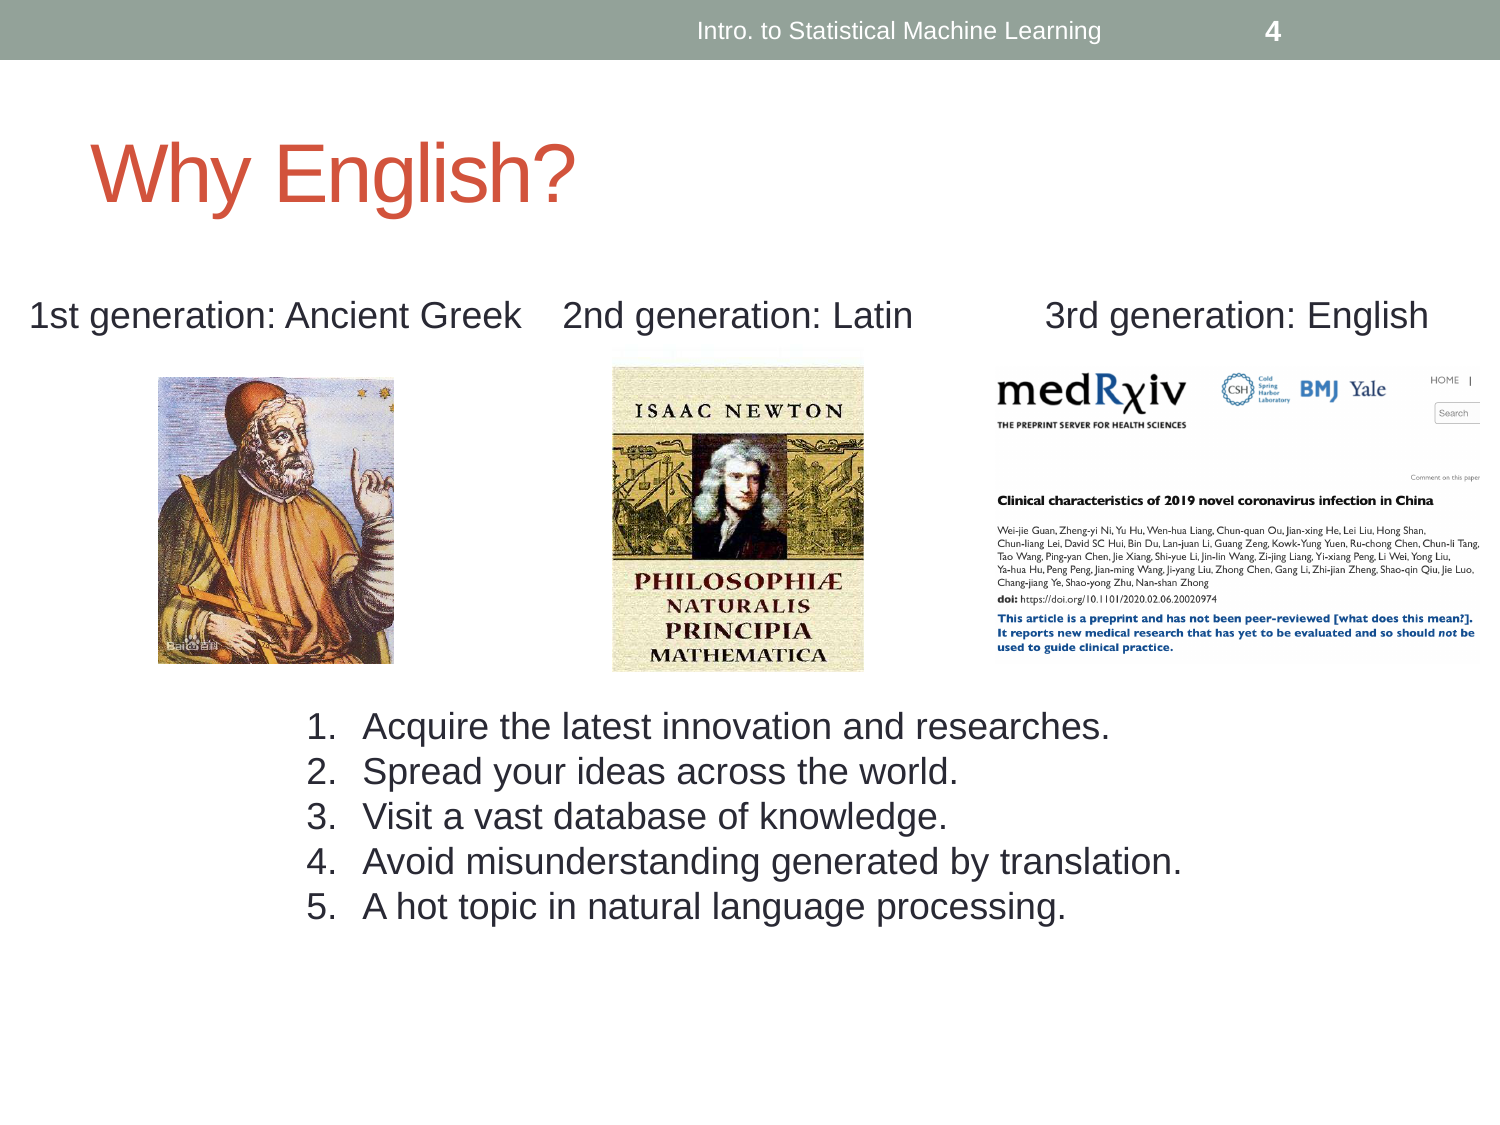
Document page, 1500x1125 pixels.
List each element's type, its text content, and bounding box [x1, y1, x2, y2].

picture [995, 366, 1480, 664]
text_box 1st generation: Ancient Greek [14, 283, 537, 344]
picture [157, 377, 394, 664]
slide_number 4 [1250, 3, 1425, 57]
title Why English? [75, 87, 1425, 250]
picture [612, 343, 864, 672]
text_box Acquire the latest innovation and researches. Spread your ideas across the world. Visit a vast database of knowledge. Avoid misunderstanding generated by translation. A hot topic in natural language processing. [291, 694, 1209, 934]
footer Intro. to Statistical Machine Learning [562, 3, 1238, 57]
text_box 3rd generation: English [1030, 283, 1445, 344]
text_box 2nd generation: Latin [547, 283, 929, 344]
